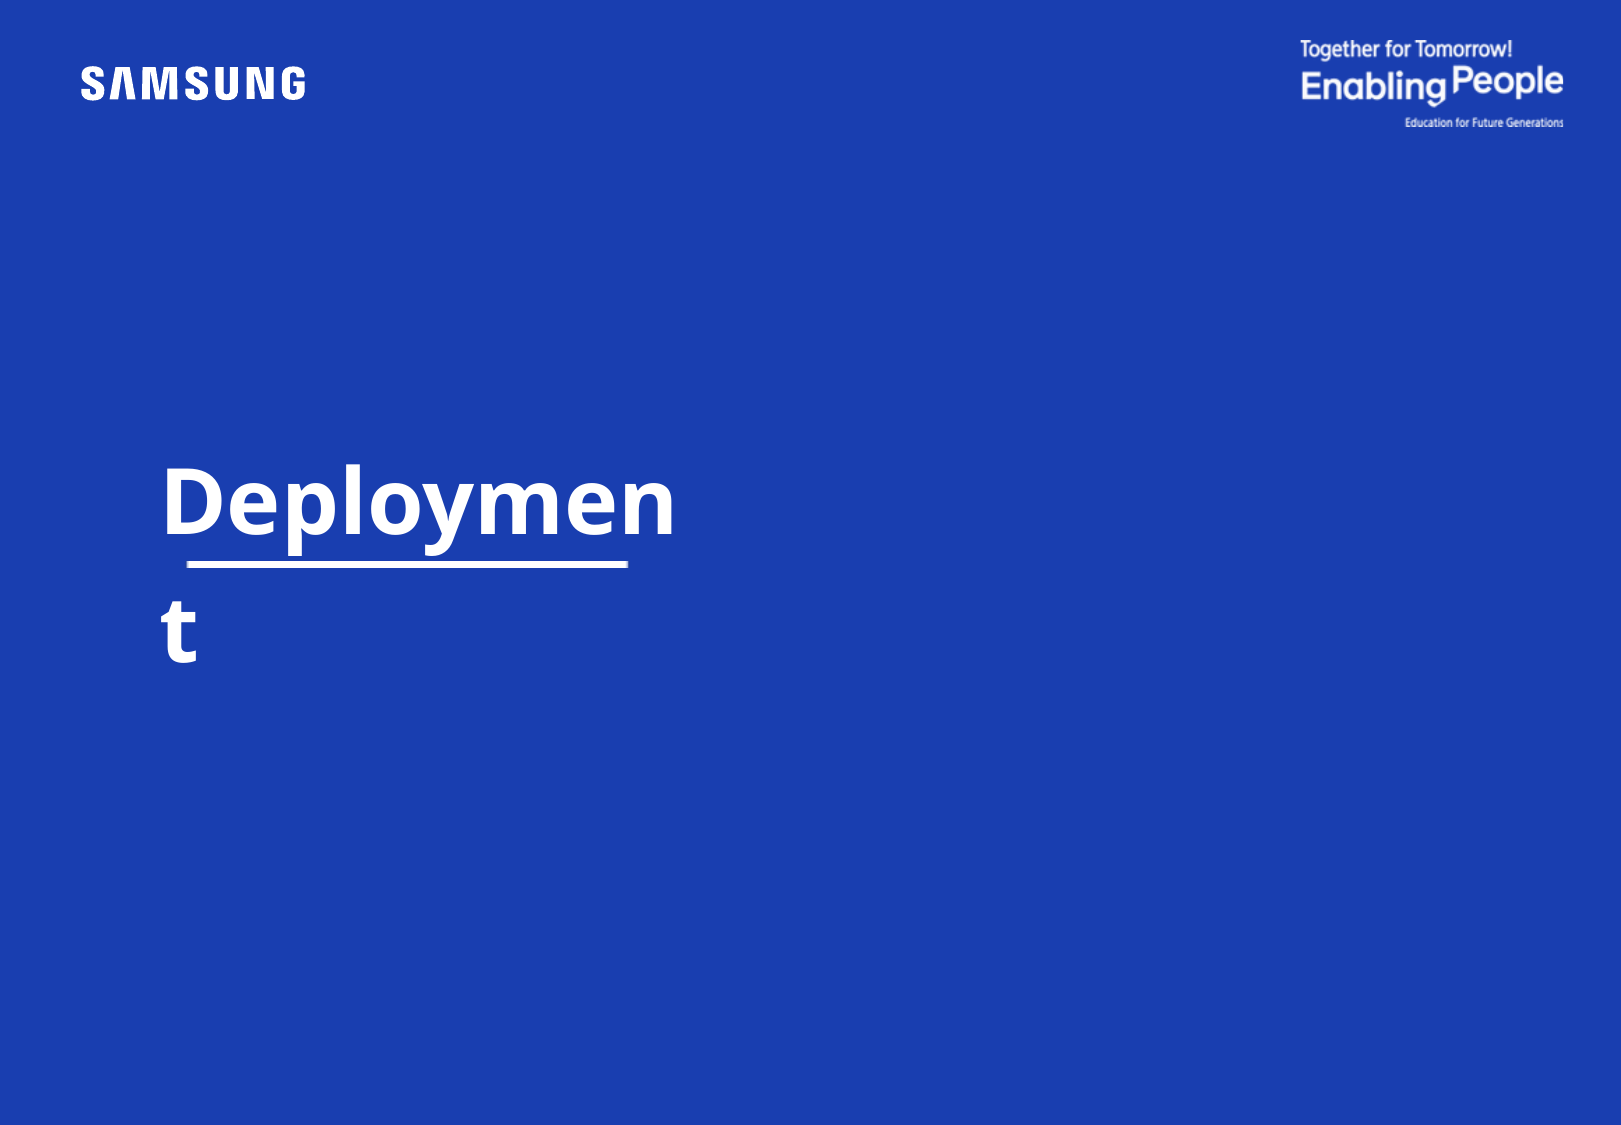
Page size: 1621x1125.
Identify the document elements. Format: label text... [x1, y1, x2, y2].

text_box Deployment [159, 424, 691, 682]
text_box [81, 65, 305, 101]
text_box [1300, 40, 1564, 127]
